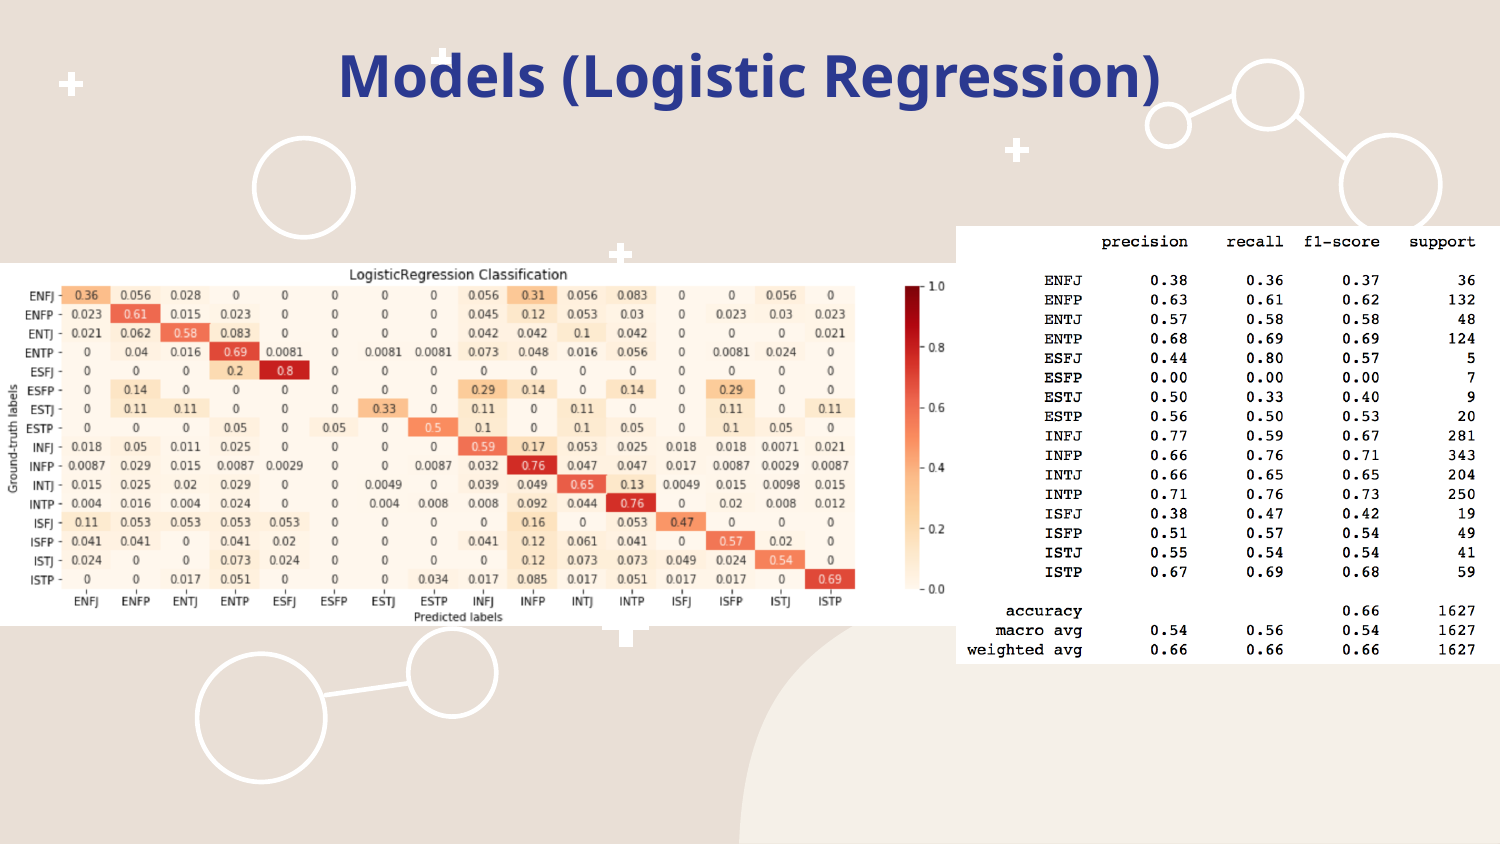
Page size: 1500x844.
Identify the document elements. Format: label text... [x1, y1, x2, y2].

picture [0, 226, 1500, 664]
title Models (Logistic Regression) [54, 0, 1446, 124]
